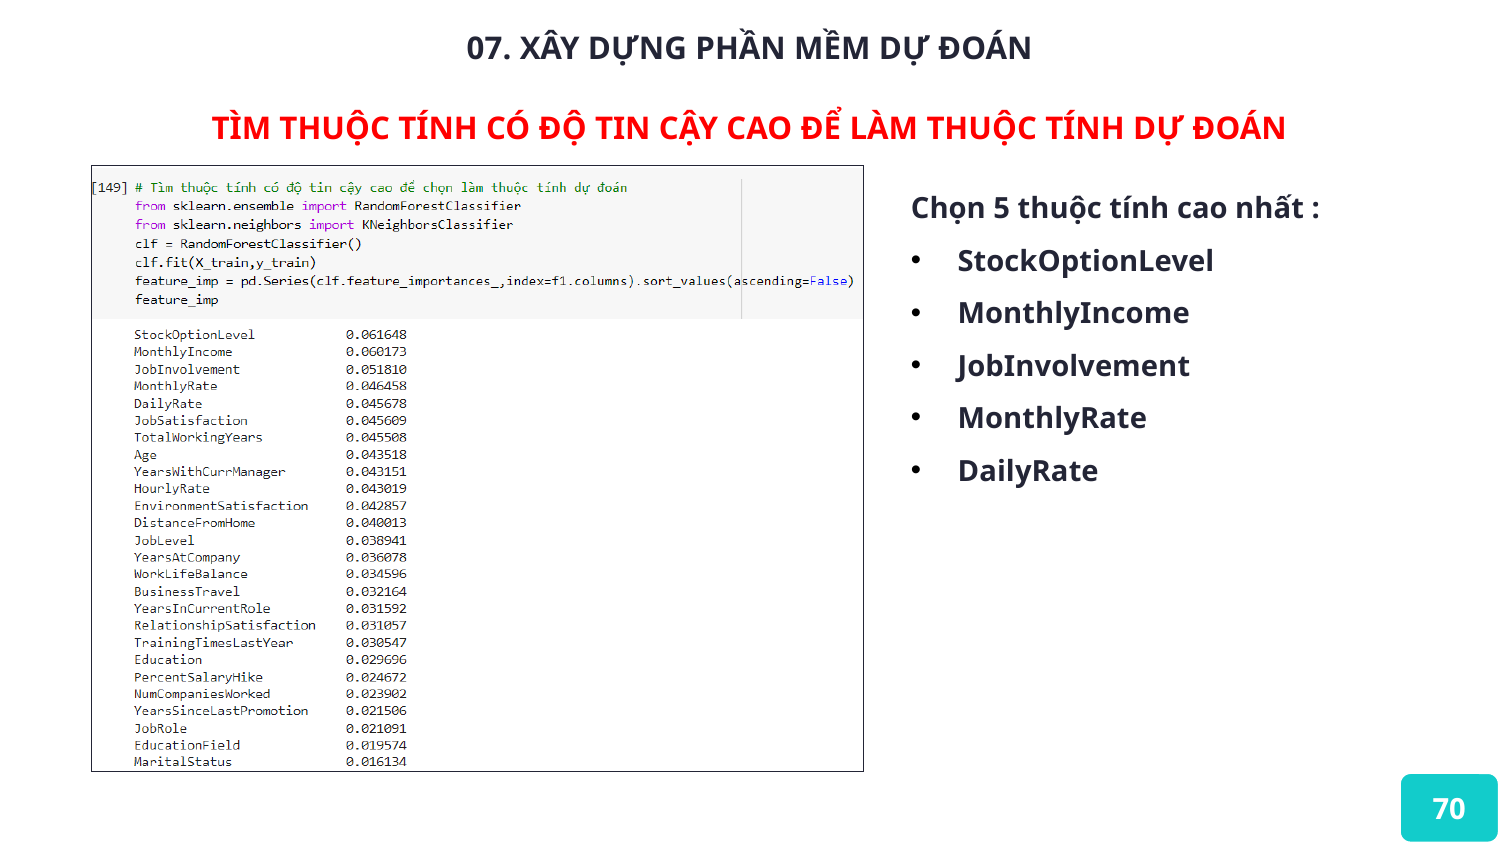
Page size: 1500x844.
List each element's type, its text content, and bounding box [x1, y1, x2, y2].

text_box 07. XÂY DỰNG PHẦN MỀM DỰ ĐOÁN [0, 0, 1500, 70]
text_box TÌM THUỘC TÍNH CÓ ĐỘ TIN CẬY CAO ĐỂ LÀM THUỘC TÍNH DỰ ĐOÁN [0, 70, 1500, 165]
text_box Chọn 5 thuộc tính cao nhất : StockOptionLevel MonthlyIncome JobInvolvement MonthlyRate DailyRate [896, 164, 1468, 547]
text_box 70 [1396, 769, 1500, 844]
picture [91, 164, 864, 773]
